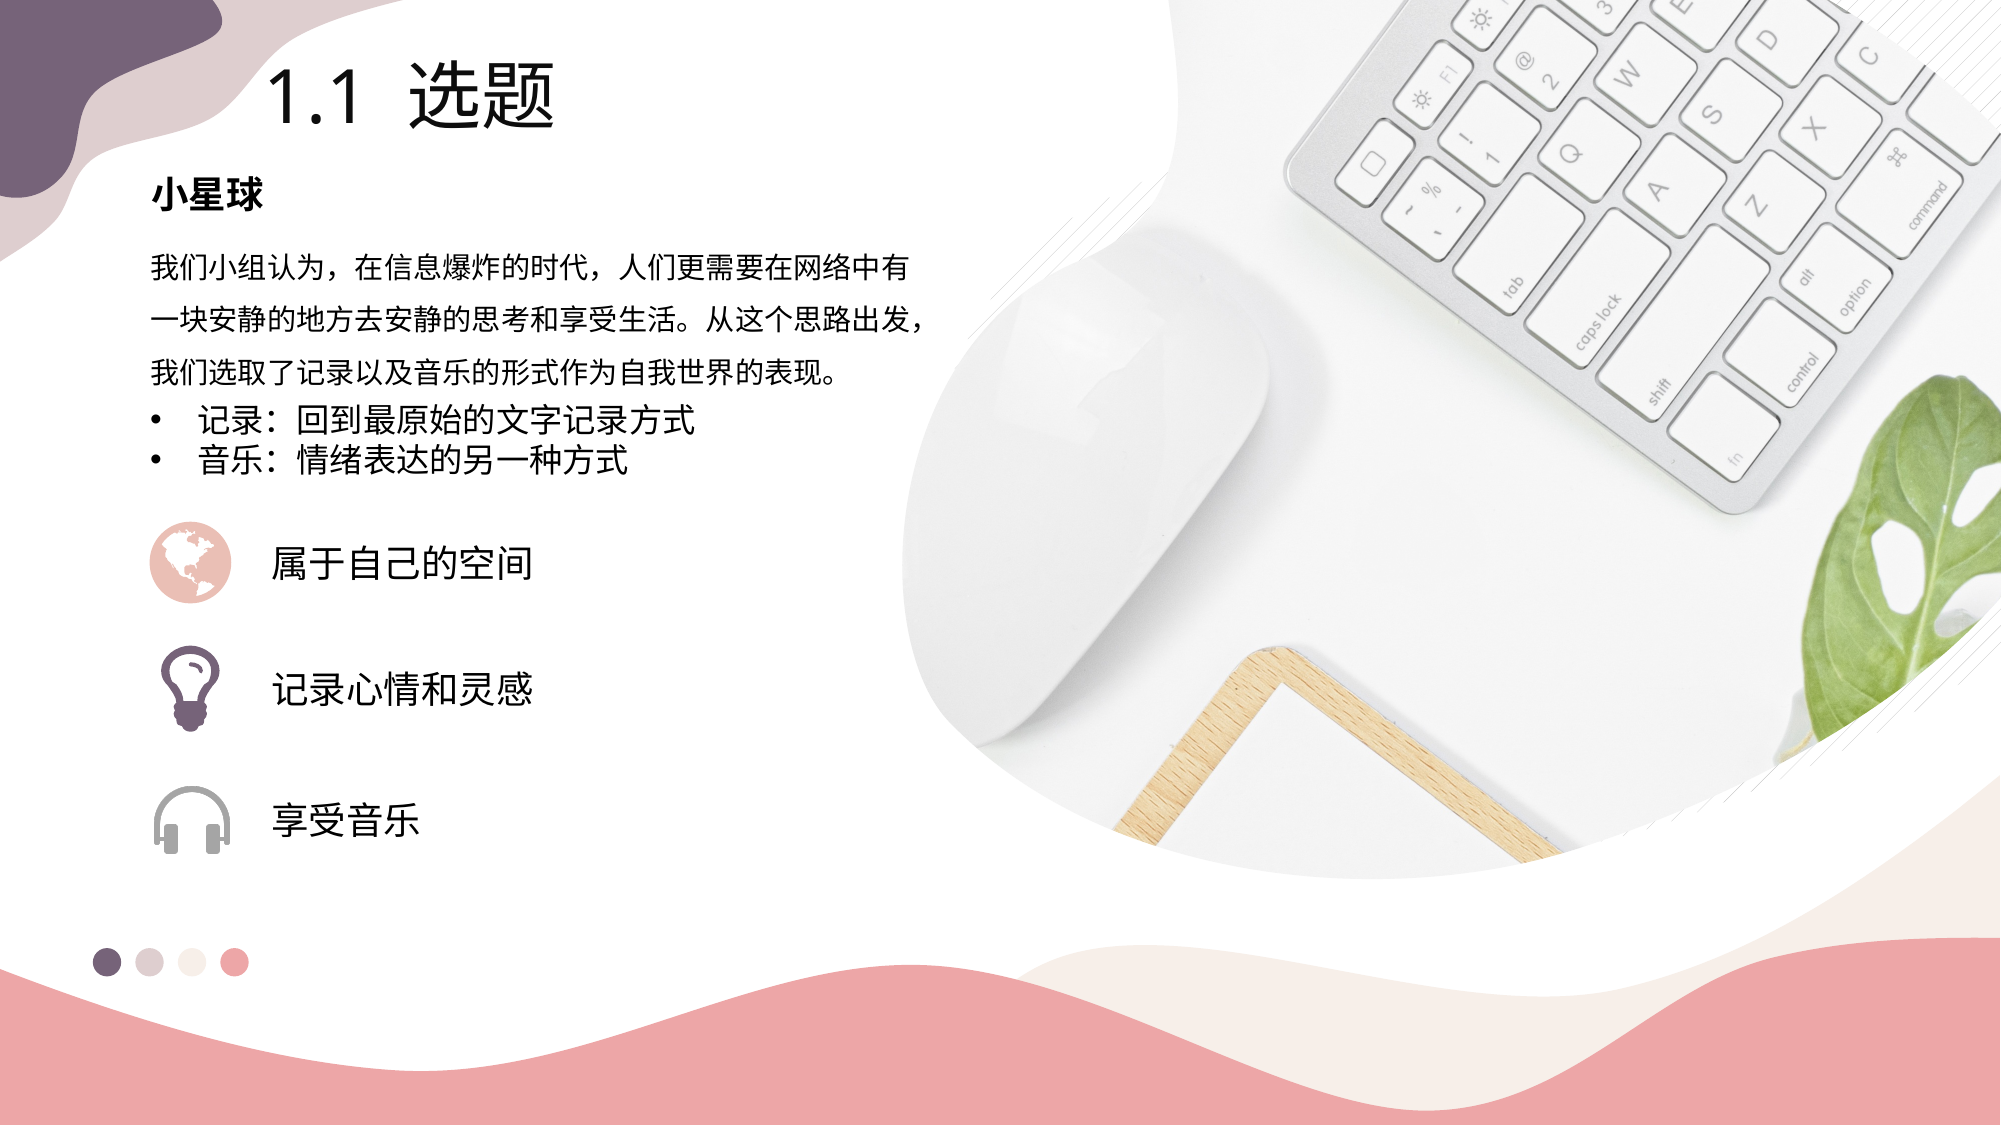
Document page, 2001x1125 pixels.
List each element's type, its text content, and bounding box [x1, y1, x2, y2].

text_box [135, 224, 927, 489]
text_box [1833, 0, 2000, 129]
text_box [92, 948, 249, 977]
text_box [144, 521, 551, 868]
text_box 1.1 选题 [248, 41, 1171, 147]
text_box 小星球 [136, 163, 279, 224]
text_box [954, 160, 1170, 367]
text_box [901, 0, 2000, 881]
text_box [1601, 602, 2000, 843]
